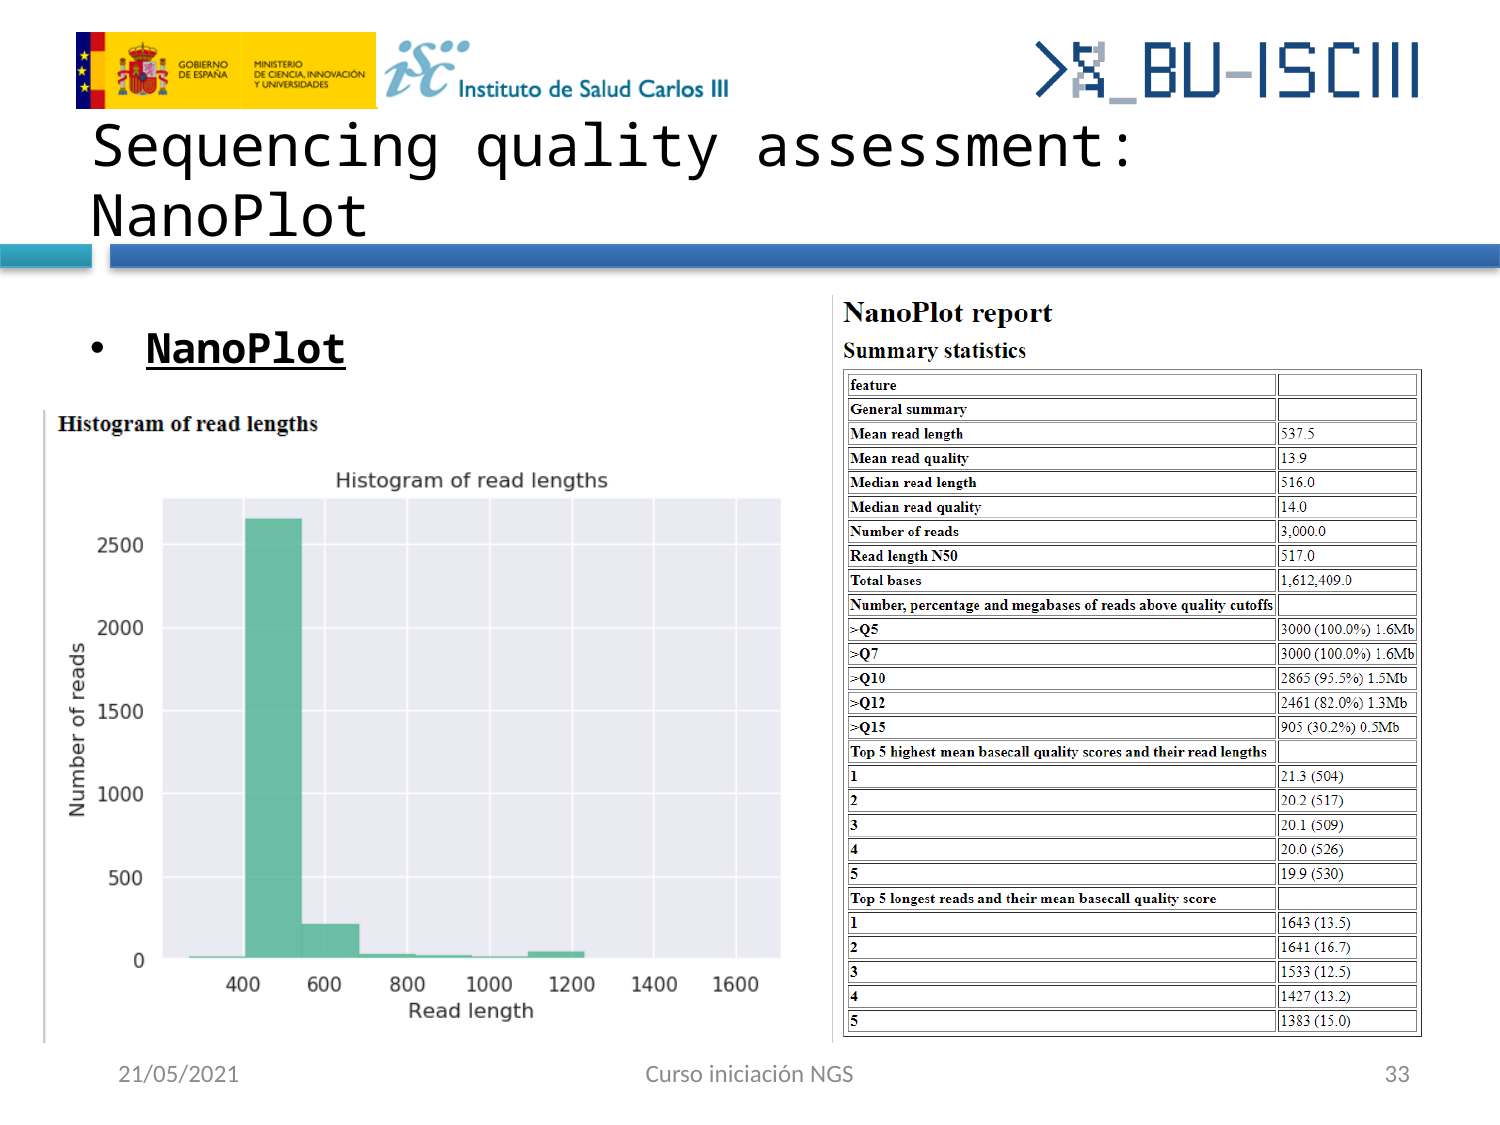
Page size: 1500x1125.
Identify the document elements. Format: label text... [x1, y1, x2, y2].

title Sequencing quality assessment: NanoPlot [75, 113, 1425, 244]
picture [1021, 0, 1436, 138]
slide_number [103, 1051, 441, 1103]
list NanoPlot [75, 314, 827, 1005]
picture [832, 294, 1428, 1043]
slide_number 33 [1074, 1052, 1425, 1103]
footer Curso iniciación NGS [512, 1042, 988, 1103]
picture [42, 409, 808, 1043]
picture [76, 32, 809, 109]
